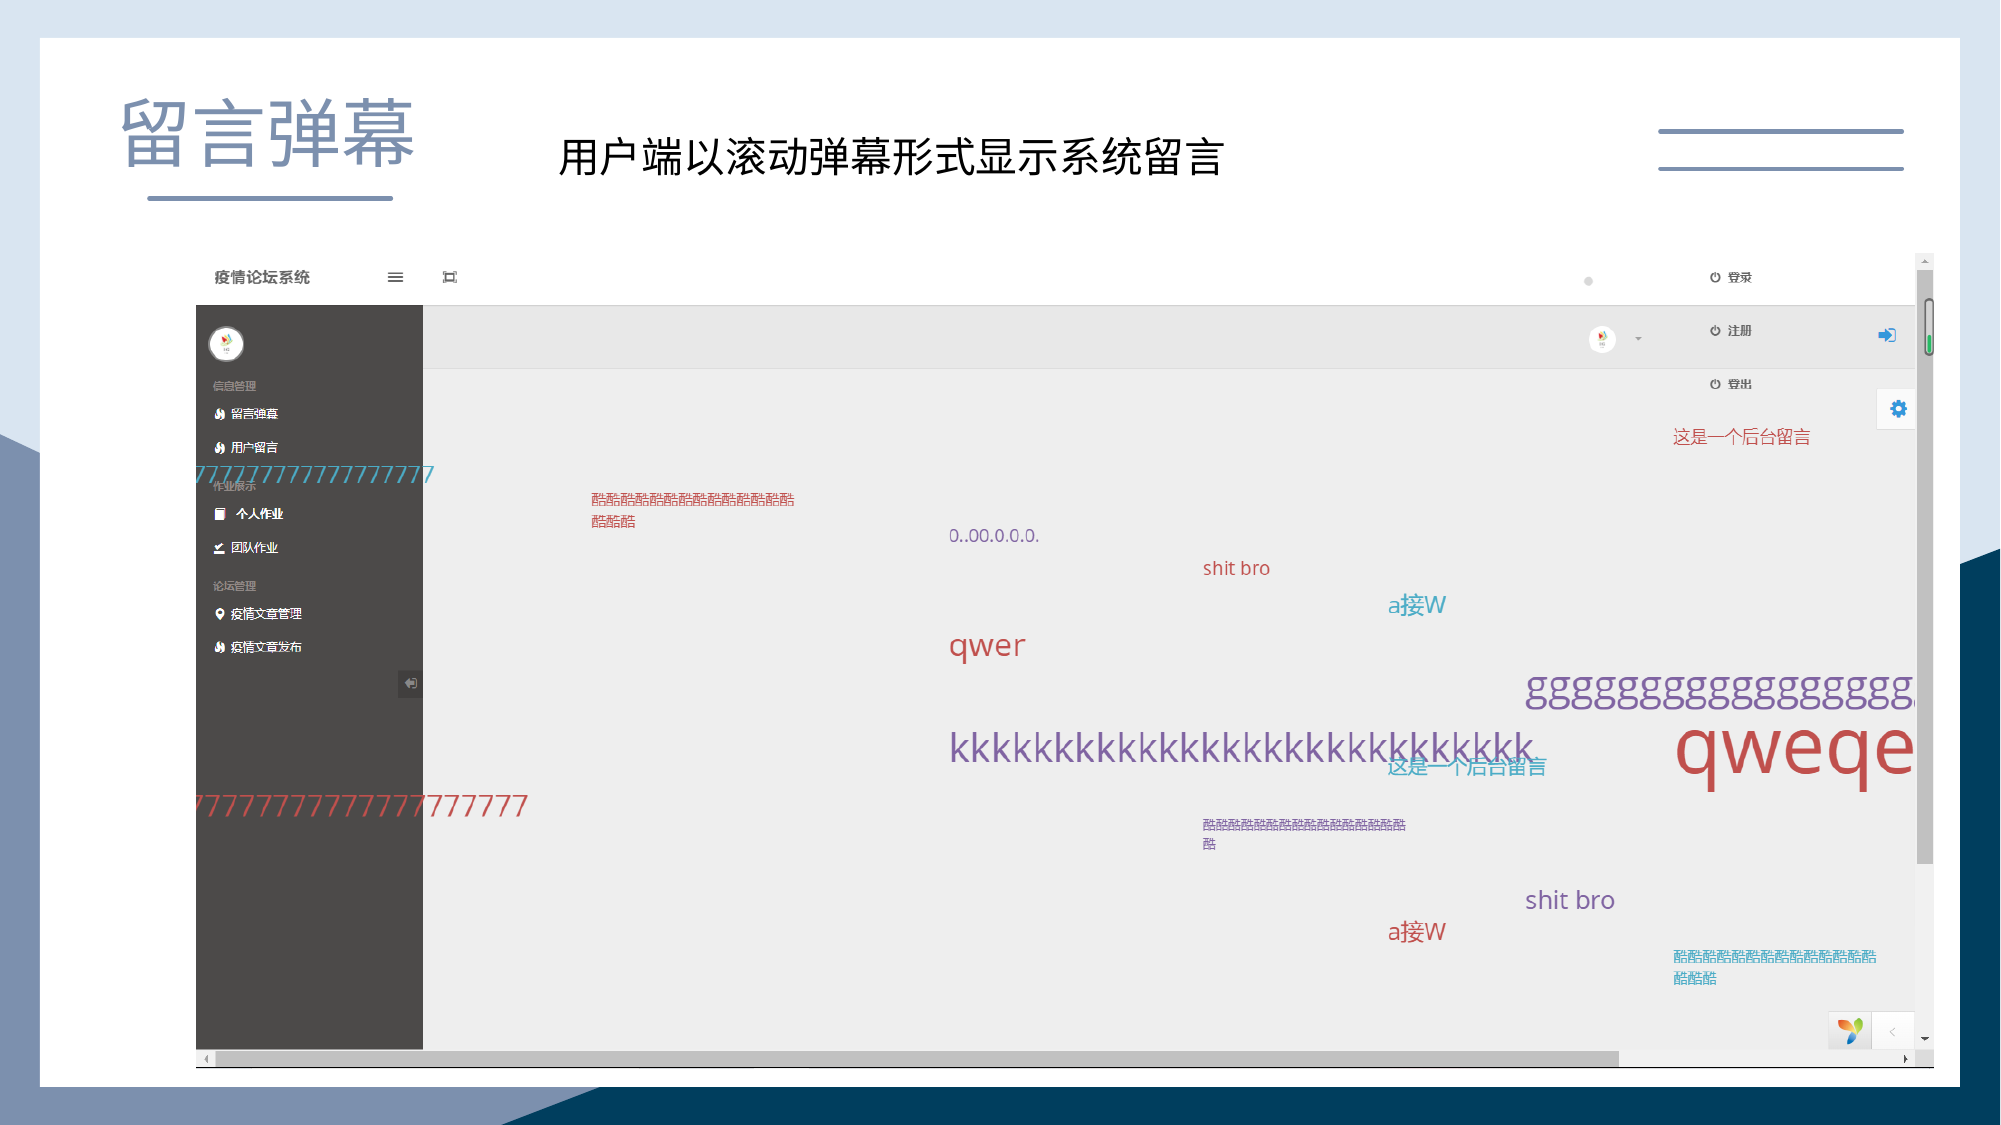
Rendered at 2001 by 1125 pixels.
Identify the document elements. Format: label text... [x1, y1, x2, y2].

text_box 留言弹幕 [101, 78, 470, 184]
text_box 用户端以滚动弹幕形式显示系统留言 [543, 73, 1661, 189]
picture [196, 253, 1934, 1069]
